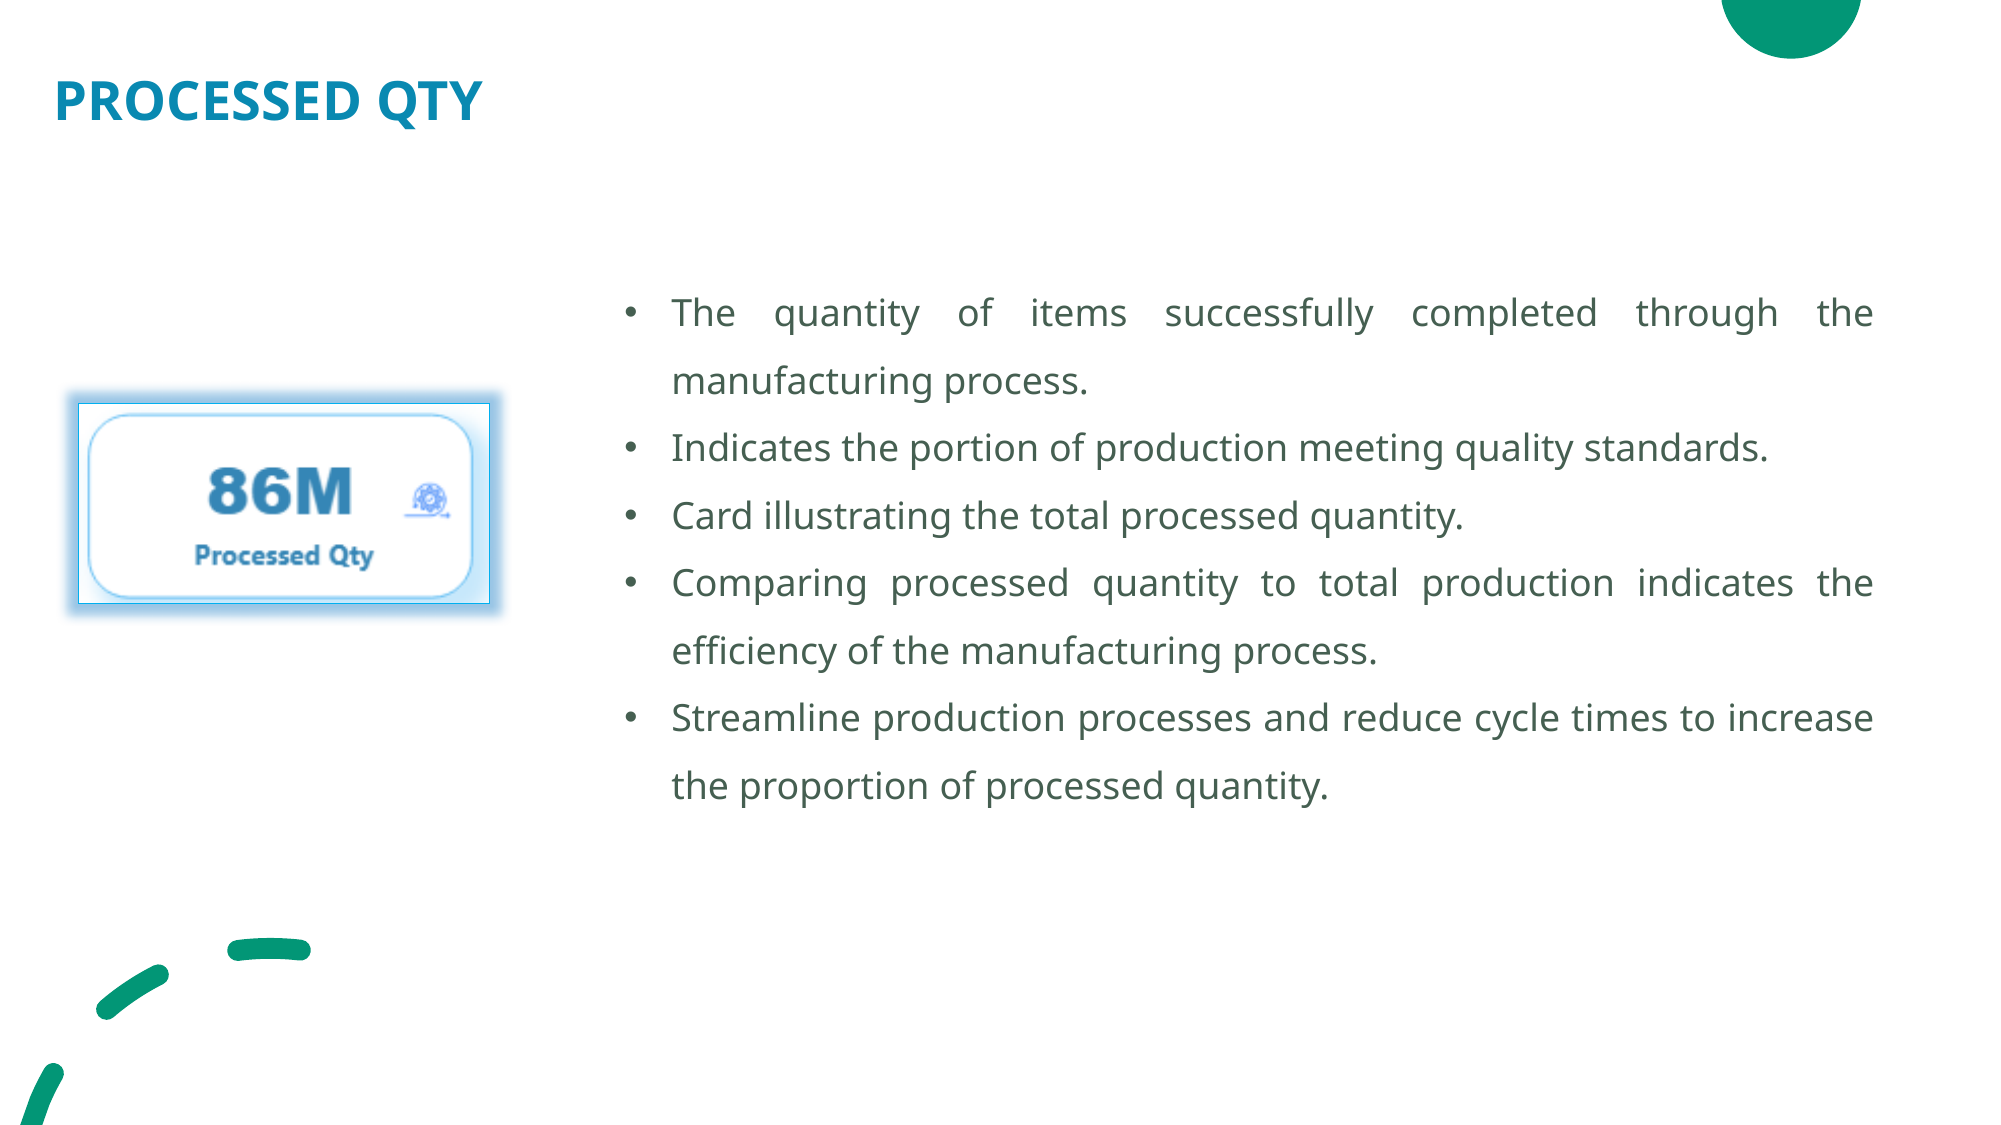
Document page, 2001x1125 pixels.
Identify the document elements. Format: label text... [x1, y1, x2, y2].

text_box The quantity of items successfully completed through the manufacturing process. Indicates the portion of production meeting quality standards. Card illustrating the total processed quantity. Comparing processed quantity to total production indicates the efficiency of the manufacturing process. Streamline production processes and reduce cycle times to increase the proportion of processed quantity. [609, 259, 1891, 905]
text_box PROCESSED QTY [11, 26, 1776, 139]
picture [80, 405, 488, 602]
